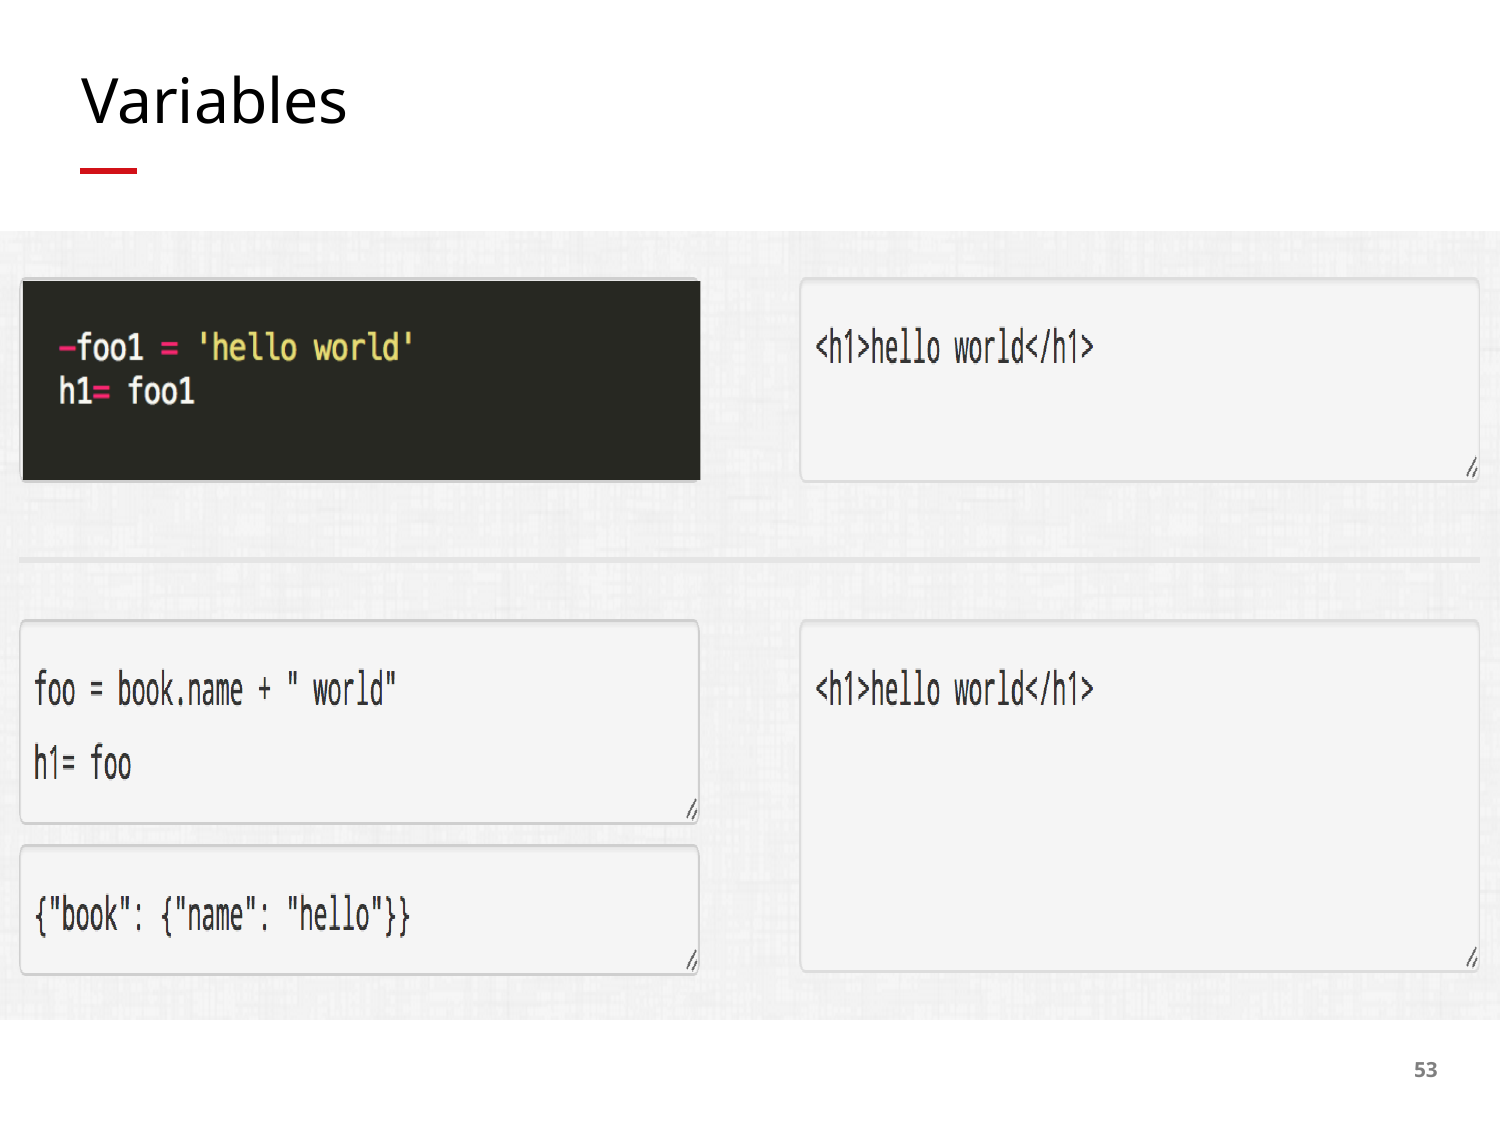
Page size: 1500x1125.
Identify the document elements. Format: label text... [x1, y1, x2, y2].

picture [0, 231, 1500, 1020]
title Variables [81, 68, 1421, 138]
